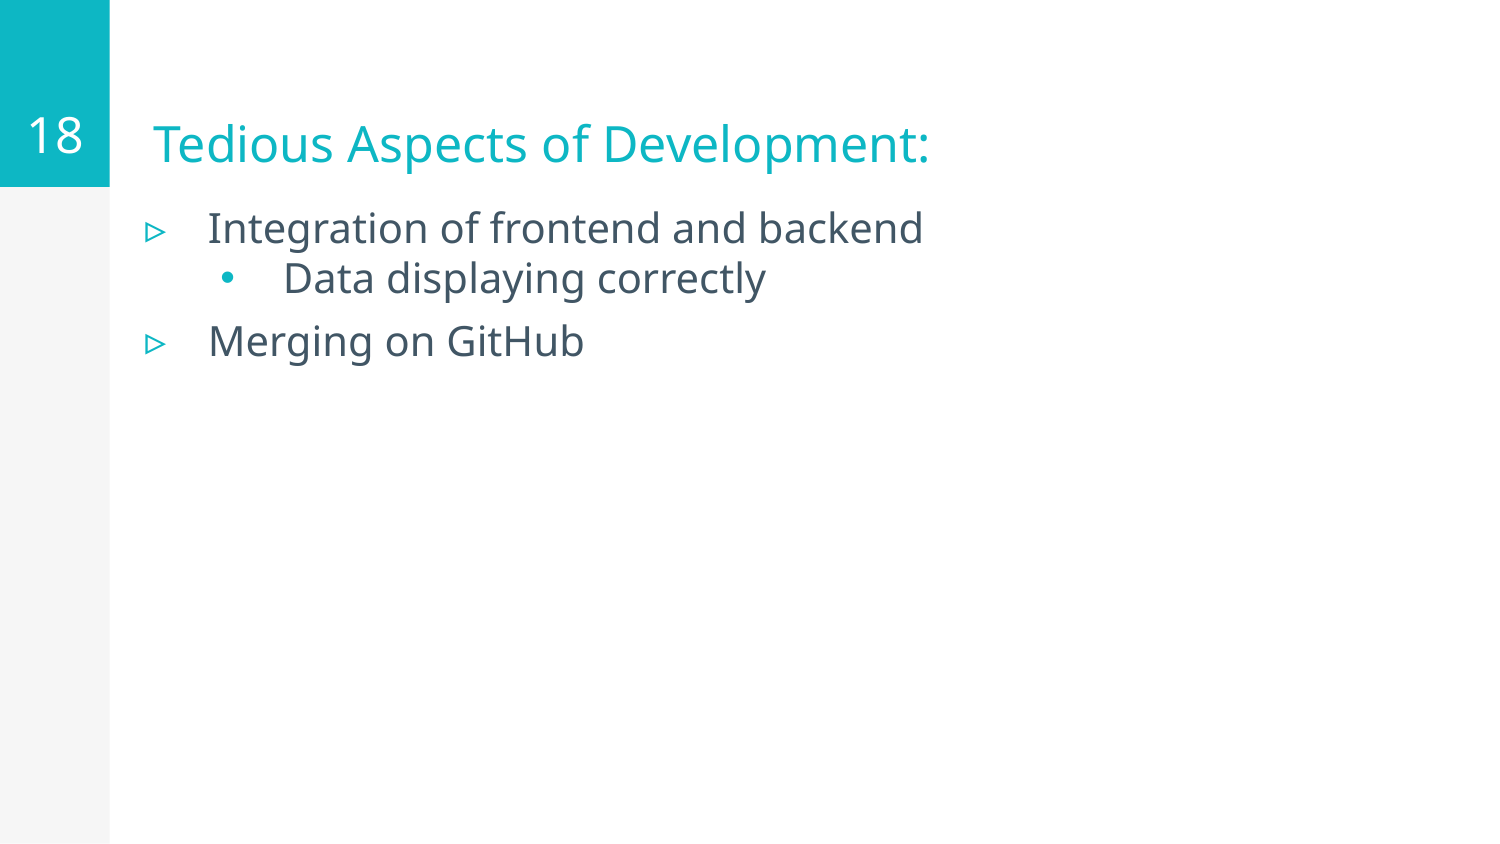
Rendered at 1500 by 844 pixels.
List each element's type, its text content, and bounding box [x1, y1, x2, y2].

title Tedious Aspects of Development: [138, 0, 1128, 187]
list Integration of frontend and backend Data displaying correctly Merging on GitHub [117, 187, 1440, 804]
slide_number 18 [0, 0, 110, 187]
